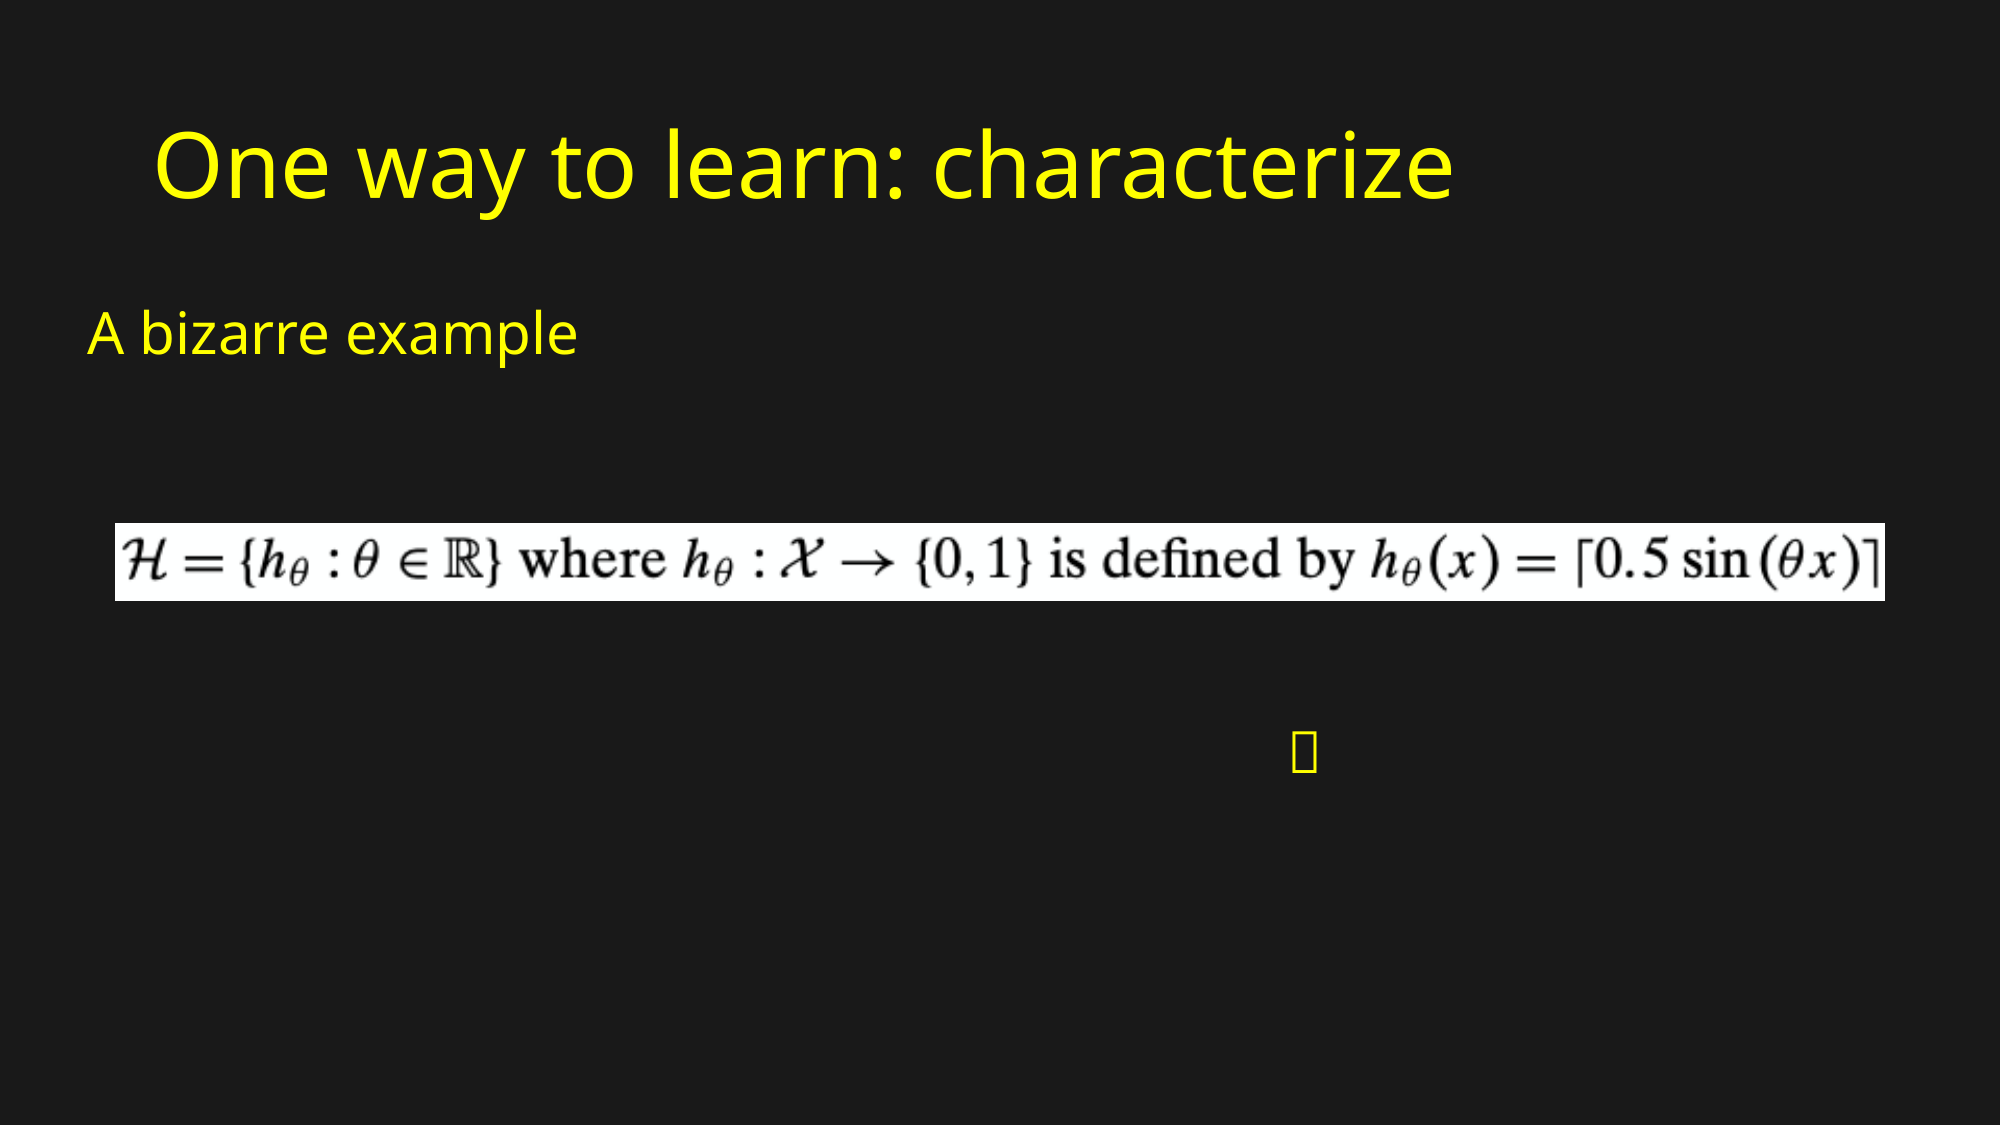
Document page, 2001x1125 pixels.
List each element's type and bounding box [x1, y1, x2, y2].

picture [115, 523, 1885, 601]
